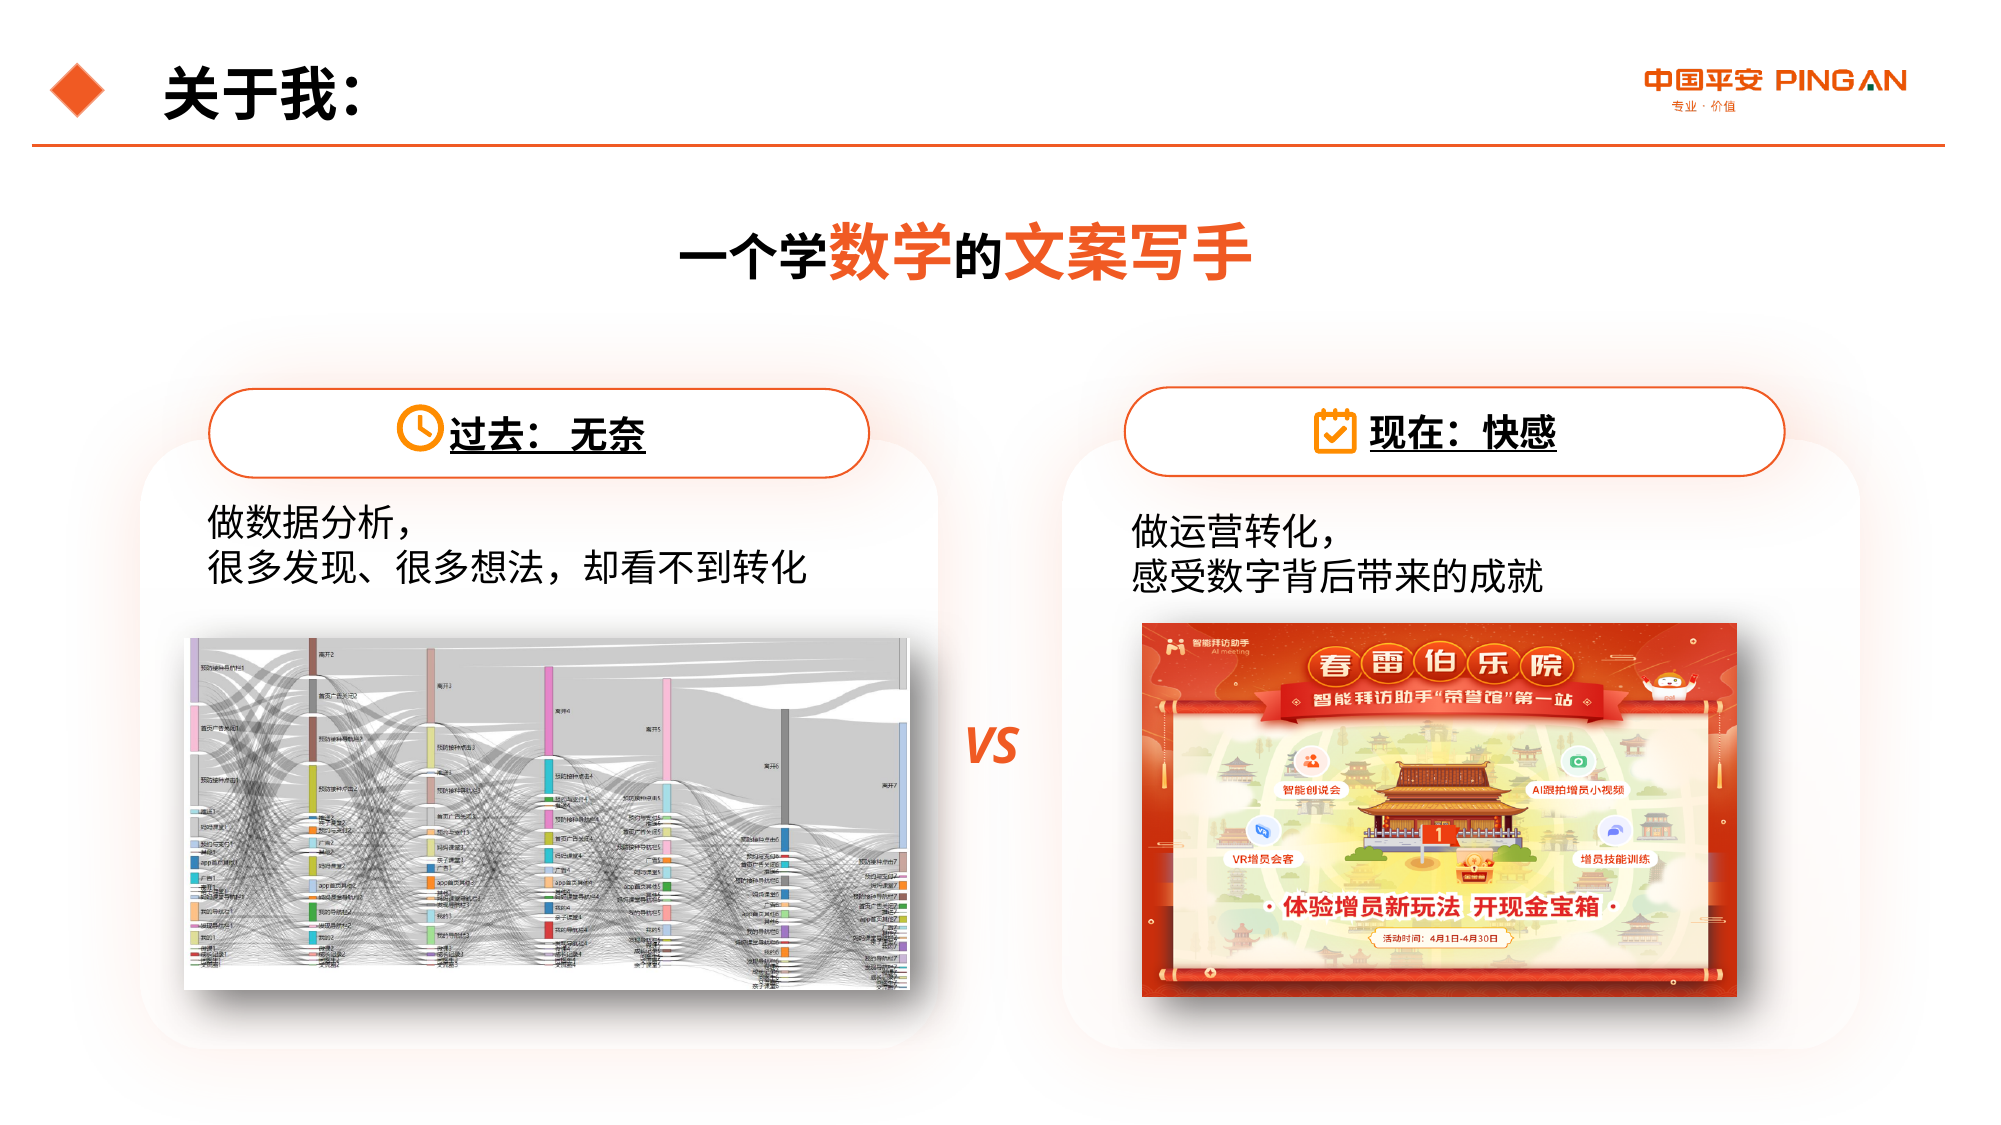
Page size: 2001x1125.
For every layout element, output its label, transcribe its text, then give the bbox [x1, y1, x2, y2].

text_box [396, 404, 445, 452]
text_box 一个学数学的文案写手 [676, 212, 1294, 288]
text_box [139, 438, 939, 1050]
picture [1141, 623, 1737, 997]
text_box VS [942, 706, 1041, 782]
text_box 做运营转化， 感受数字背后带来的成就 [1099, 499, 1802, 598]
picture [184, 638, 910, 990]
text_box [1061, 438, 1861, 1050]
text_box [1314, 408, 1357, 454]
text_box 关于我： [160, 54, 1007, 130]
picture [1624, 49, 1926, 132]
text_box [121, 52, 1032, 128]
text_box 现在：快感 [1123, 386, 1786, 478]
text_box 过去： 无奈 [208, 387, 871, 479]
text_box 做数据分析， 很多发现、很多想法，却看不到转化 [175, 491, 885, 568]
